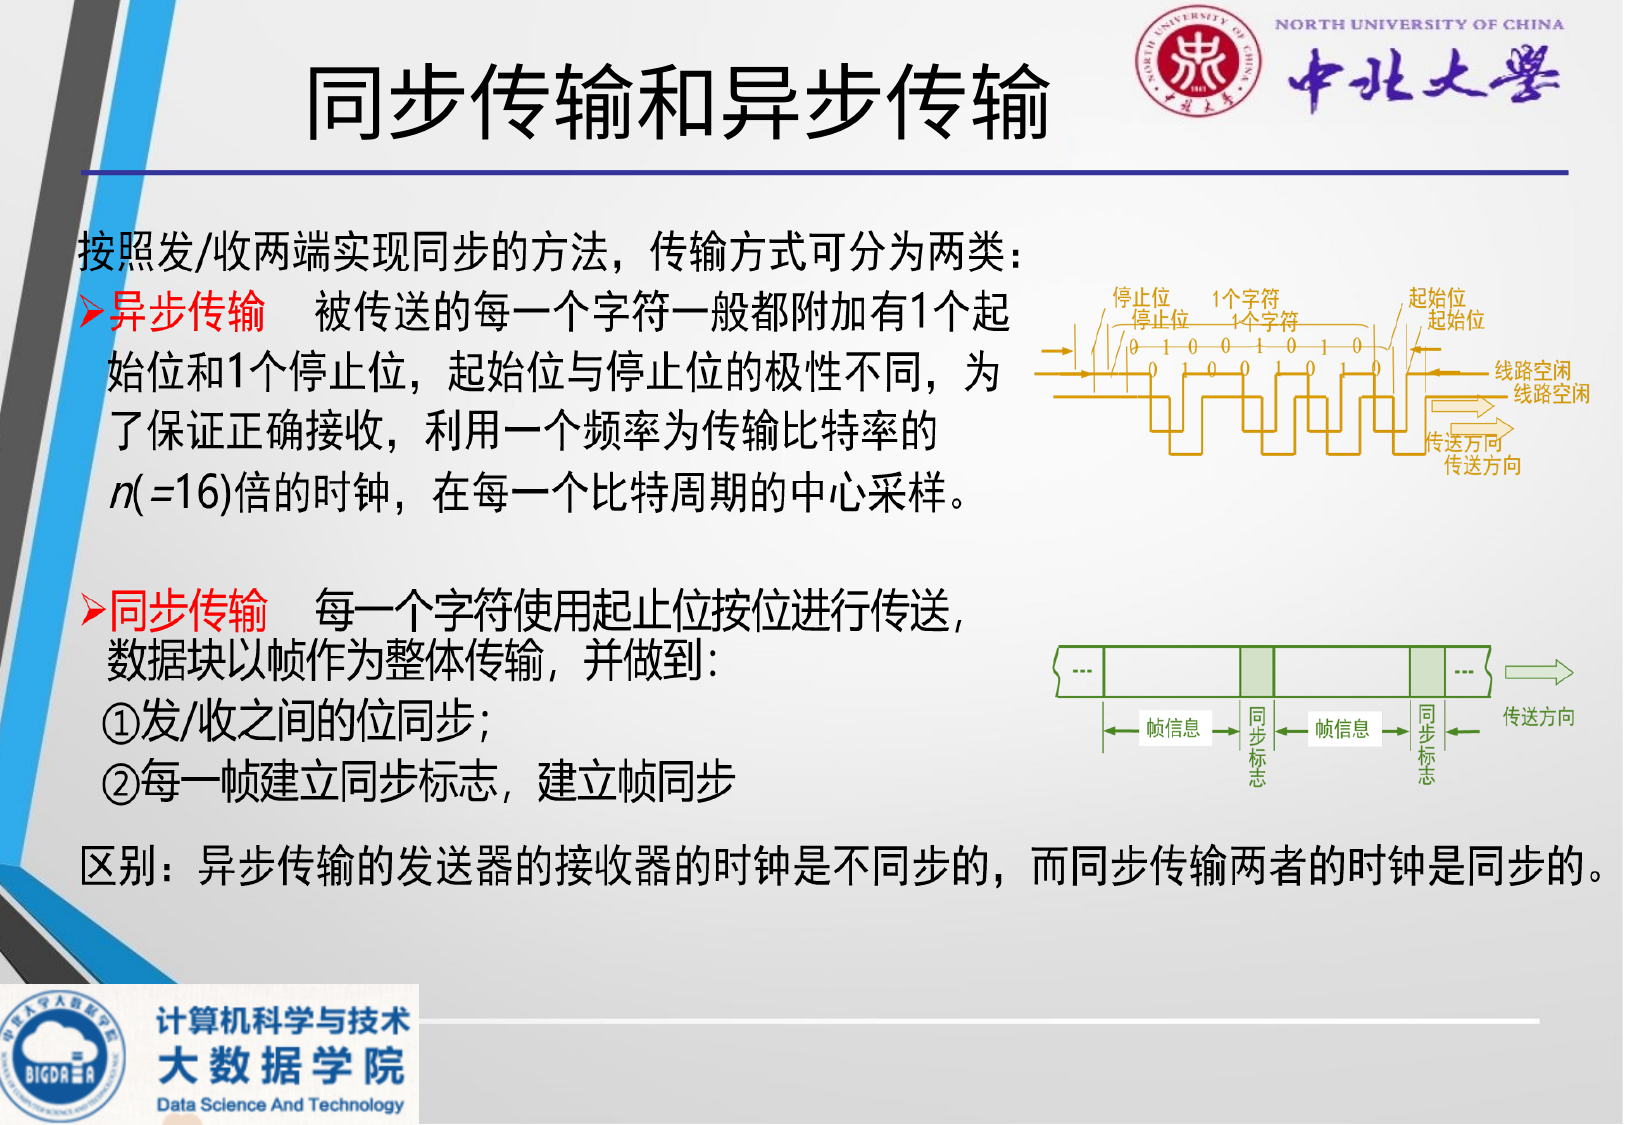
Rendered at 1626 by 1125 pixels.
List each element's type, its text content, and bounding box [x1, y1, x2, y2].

picture [0, 0, 1625, 1125]
slide_number [1467, 1002, 1544, 1062]
title 同步传输和异步传输 [64, 7, 1292, 194]
